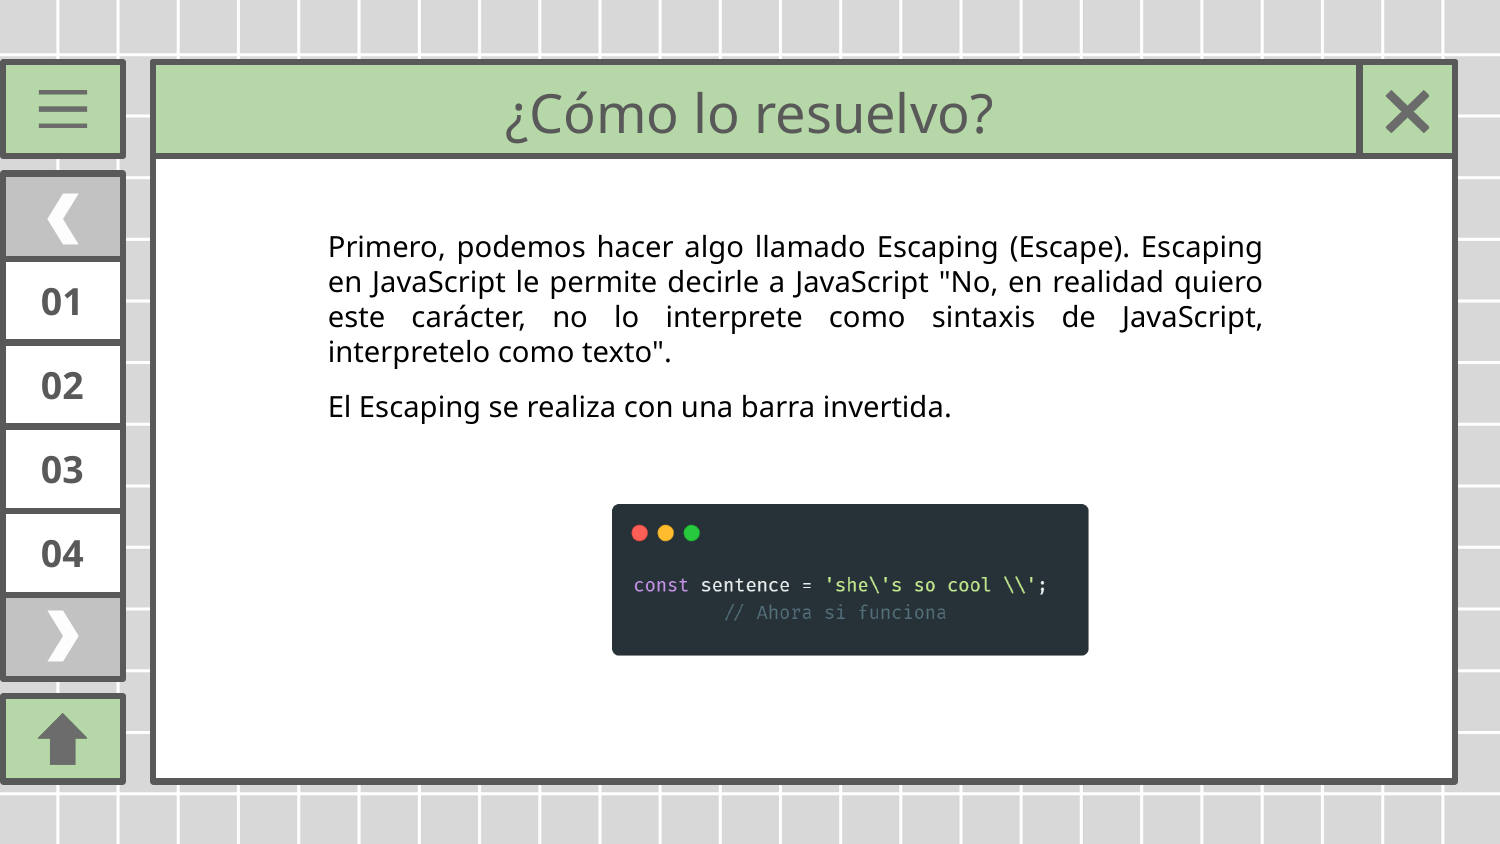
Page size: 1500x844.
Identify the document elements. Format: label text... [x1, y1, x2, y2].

title ¿Cómo lo resuelvo? [182, 64, 1318, 159]
text_box 01 [20, 281, 104, 319]
picture [37, 713, 88, 765]
picture [0, 0, 1500, 844]
text_box 04 [20, 533, 104, 572]
picture [38, 610, 88, 662]
picture [38, 193, 88, 245]
text_box 03 [20, 449, 104, 487]
picture [38, 90, 88, 129]
text_box 02 [20, 365, 104, 403]
text_box Primero, podemos hacer algo llamado Escaping (Escape). Escaping en JavaScript le permite decirle a JavaScript "No, en realidad quiero este carácter, no lo interprete como sintaxis de JavaScript, interpretelo como texto". El Escaping se realiza con una barra invertida. [312, 213, 1280, 439]
